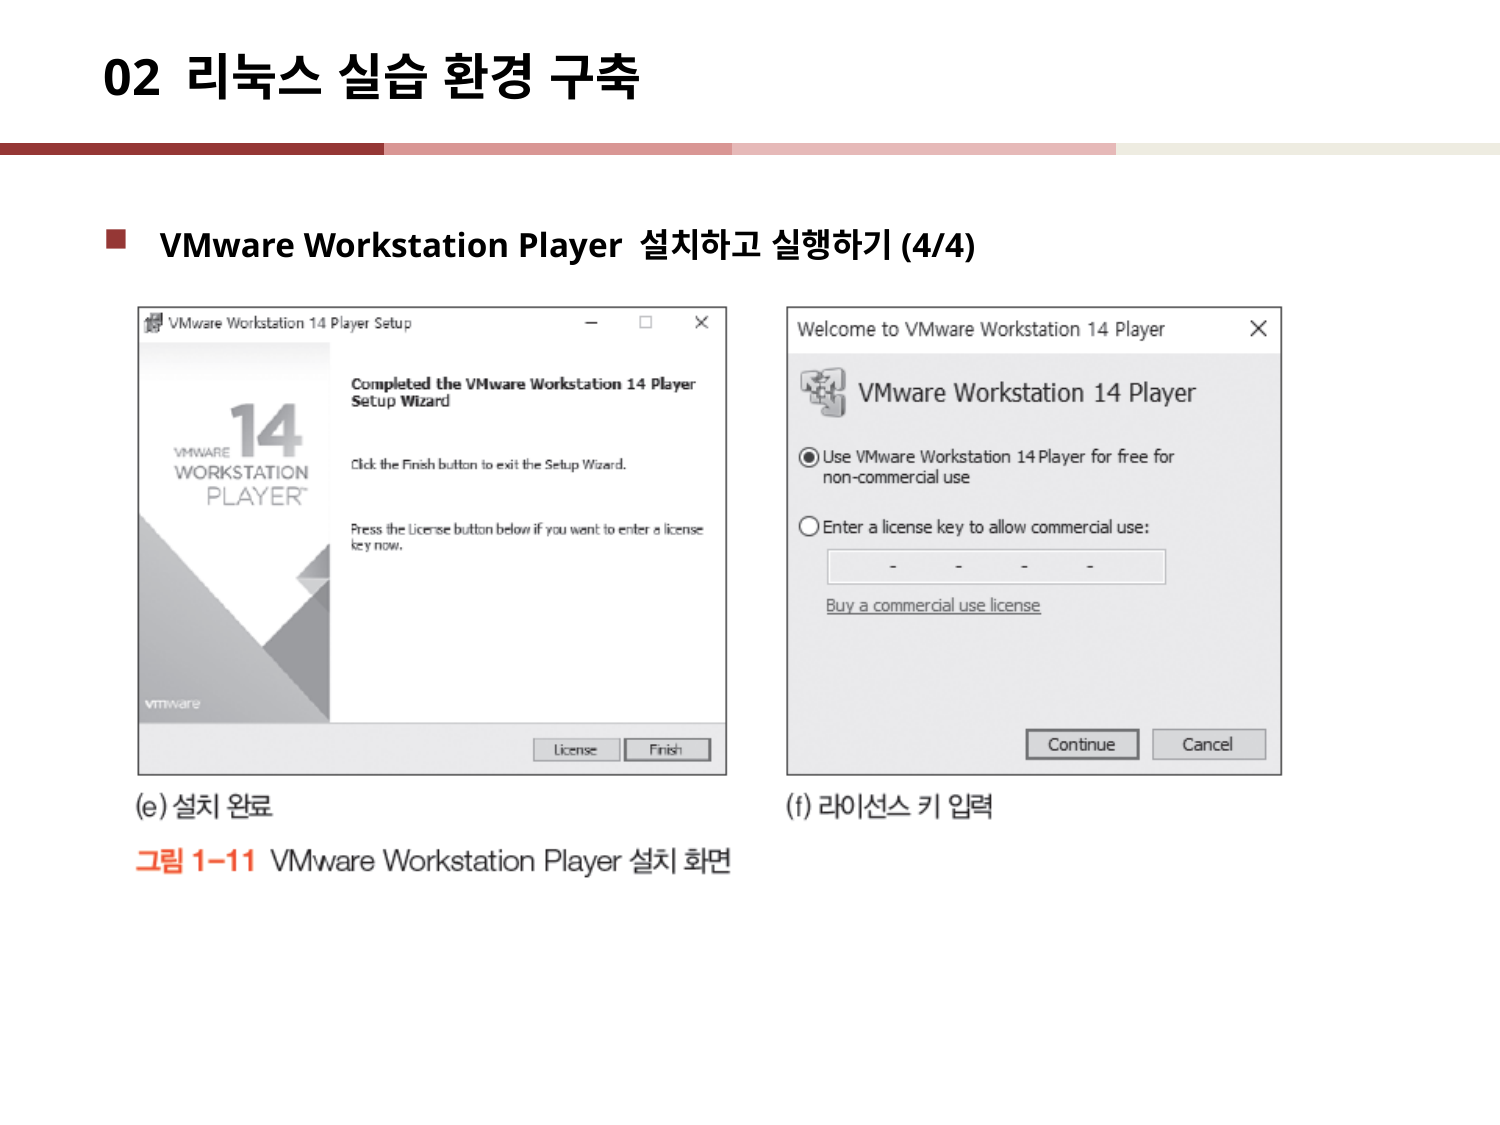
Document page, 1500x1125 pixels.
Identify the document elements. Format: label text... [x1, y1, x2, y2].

list VMware Workstation Player 설치하고 실행하기(4/4) [88, 196, 1436, 1083]
title 02 리눅스 실습 환경 구축 [88, 30, 1330, 121]
picture [130, 302, 1287, 913]
